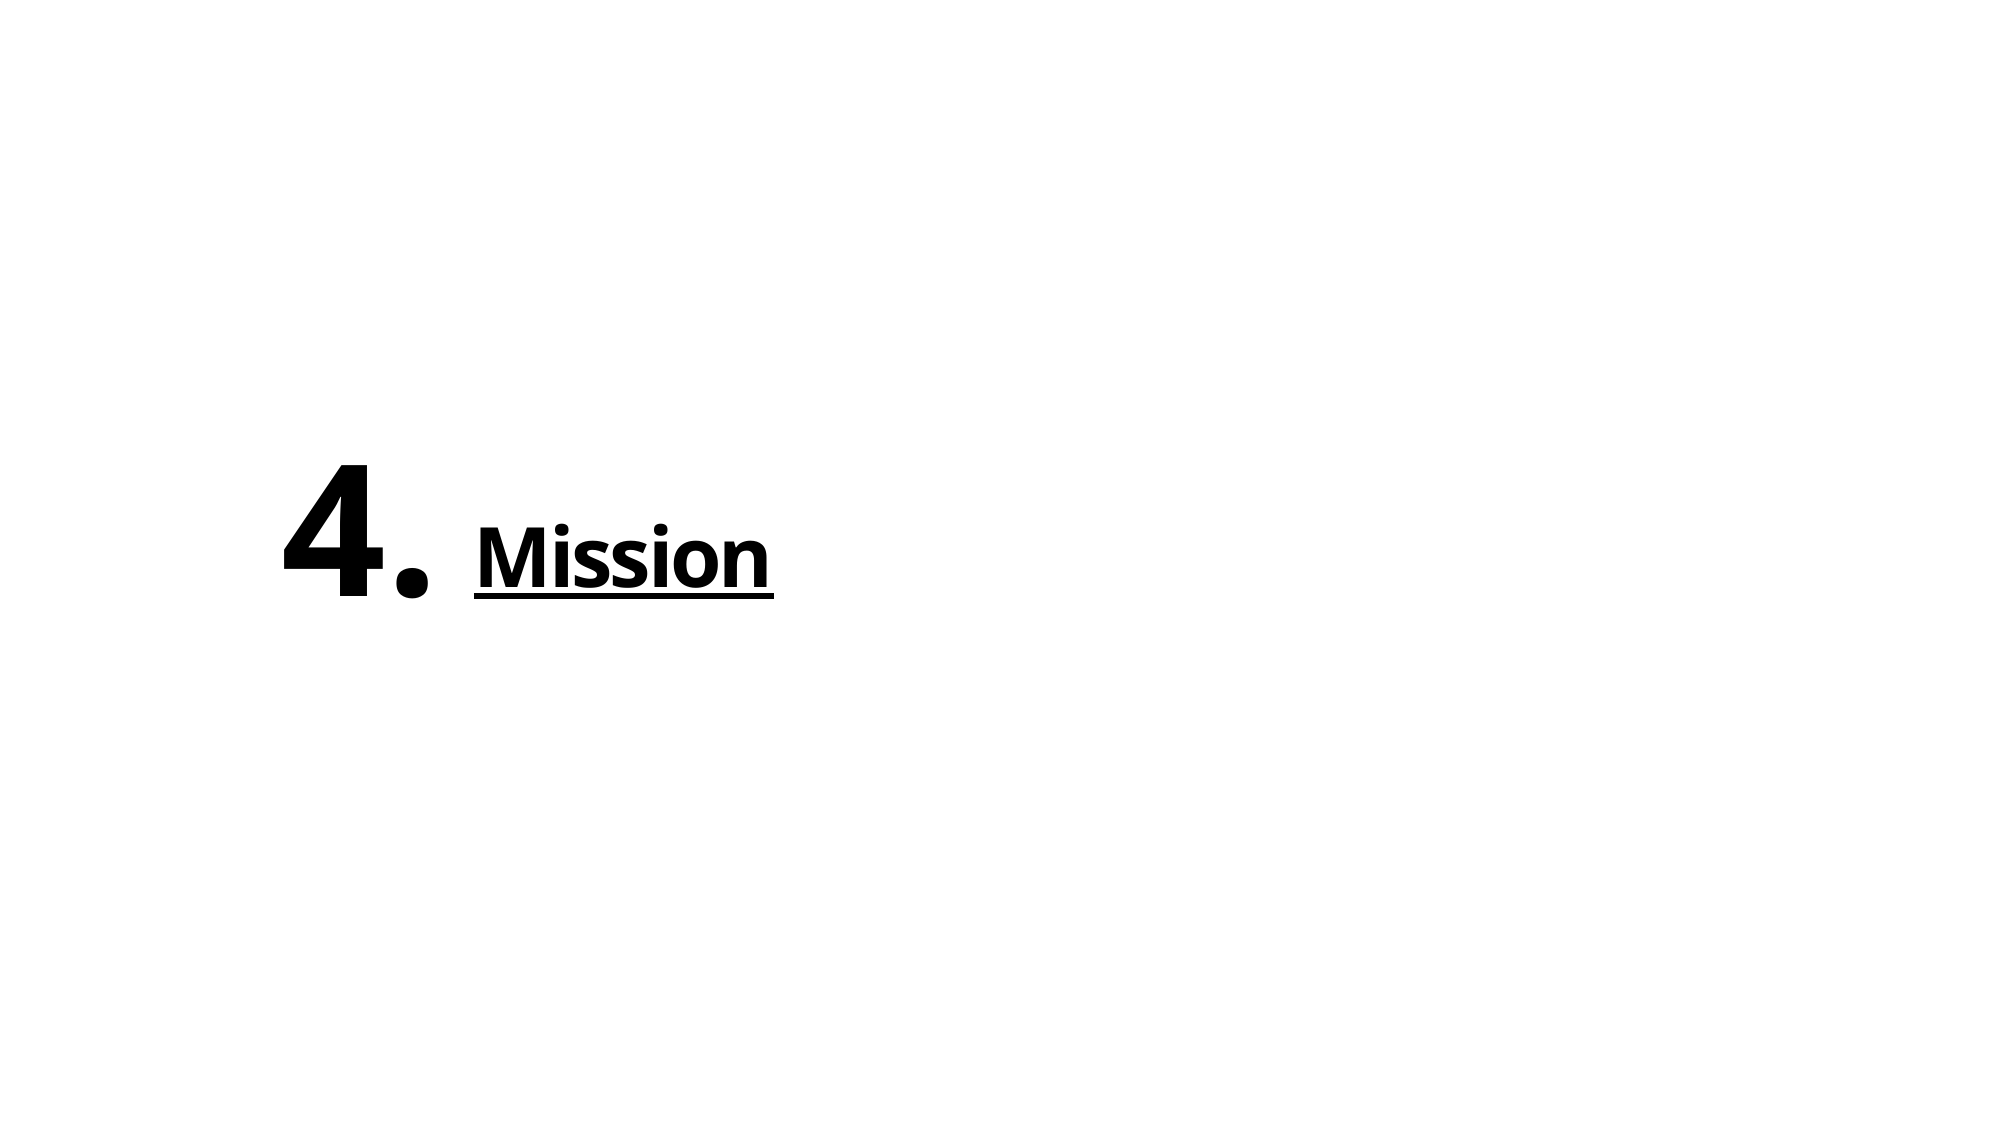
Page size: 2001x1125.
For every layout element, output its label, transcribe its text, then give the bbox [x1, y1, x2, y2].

text_box Mission [459, 496, 789, 612]
text_box 4. [266, 405, 454, 641]
